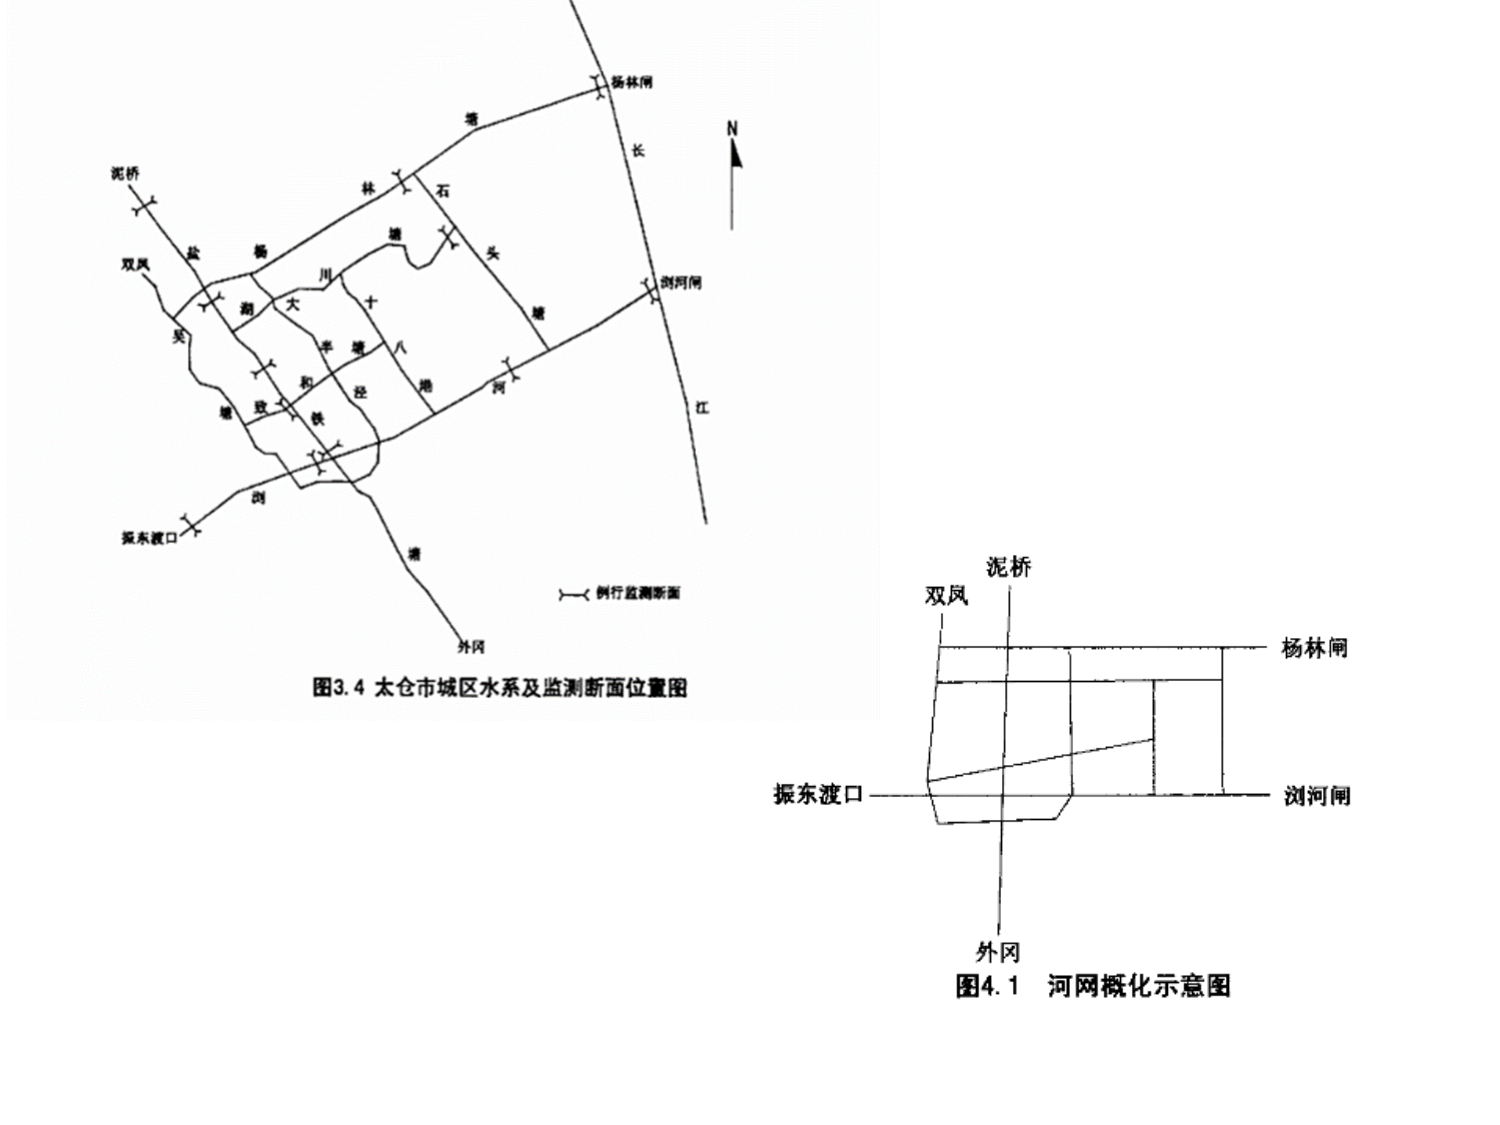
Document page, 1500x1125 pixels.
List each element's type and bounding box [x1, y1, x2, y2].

picture [4, 0, 1488, 1004]
